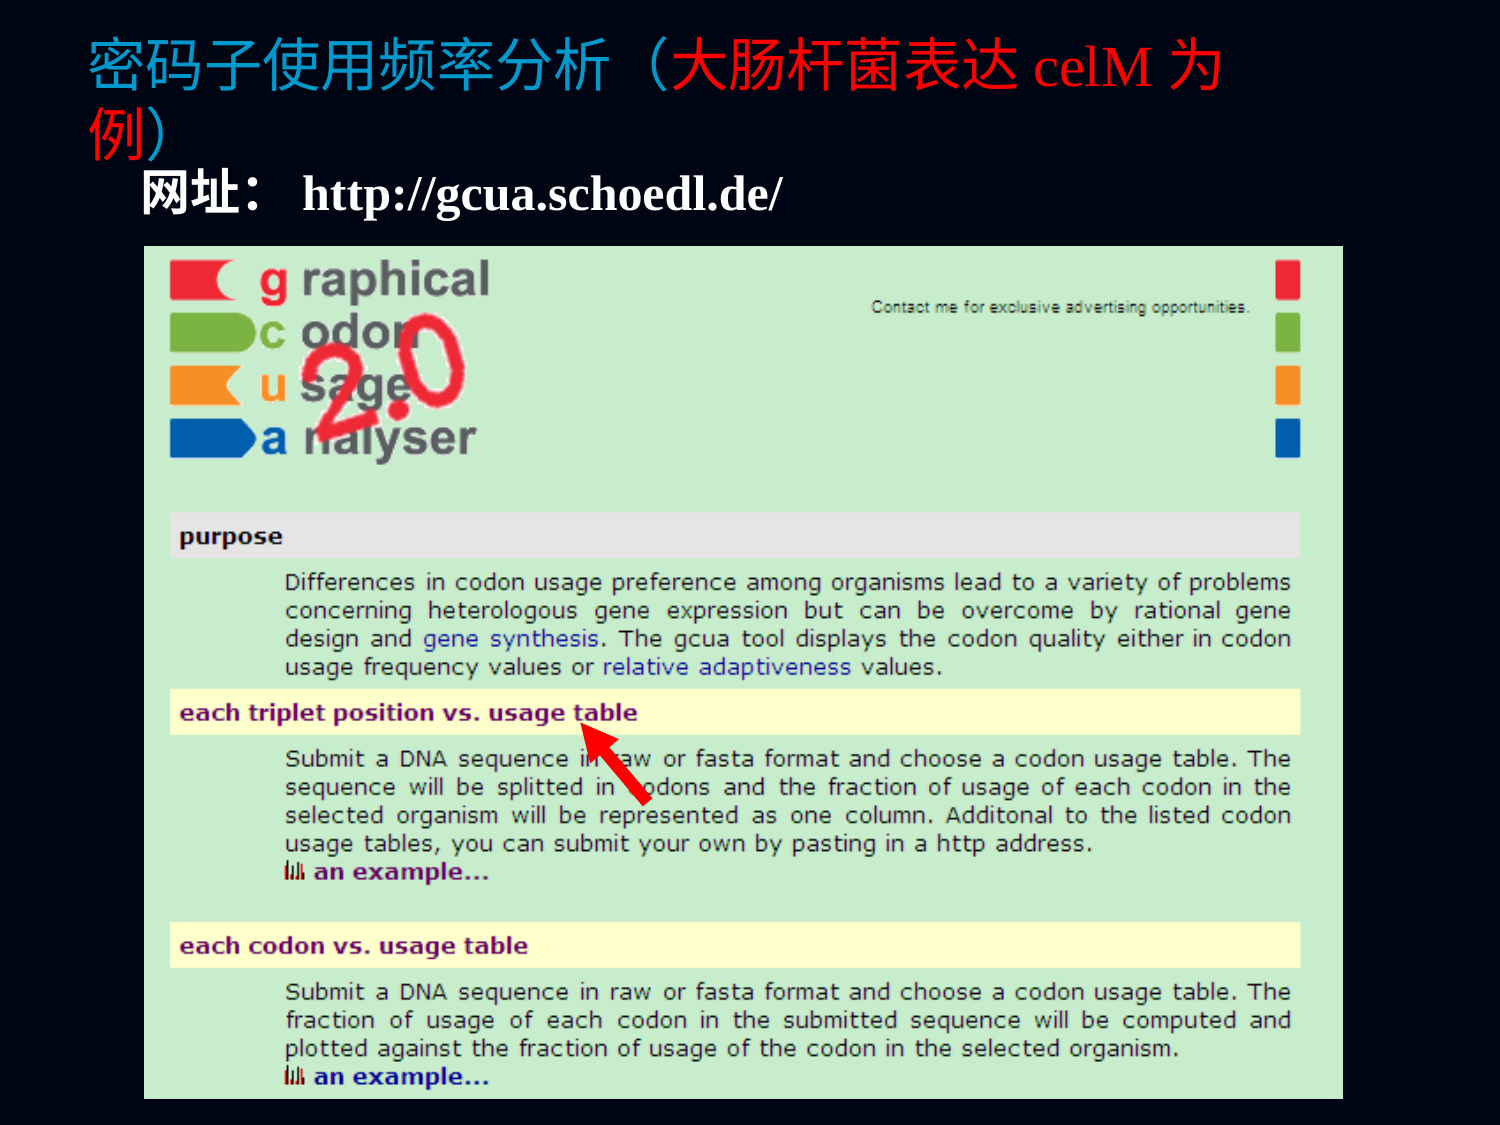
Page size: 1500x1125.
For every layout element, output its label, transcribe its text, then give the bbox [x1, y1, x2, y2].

title 网址：http://gcua.schoedl.de/ [124, 127, 1476, 253]
picture [144, 245, 1344, 1099]
text_box 密码子使用频率分析（大肠杆菌表达celM为例） [72, 14, 1308, 182]
